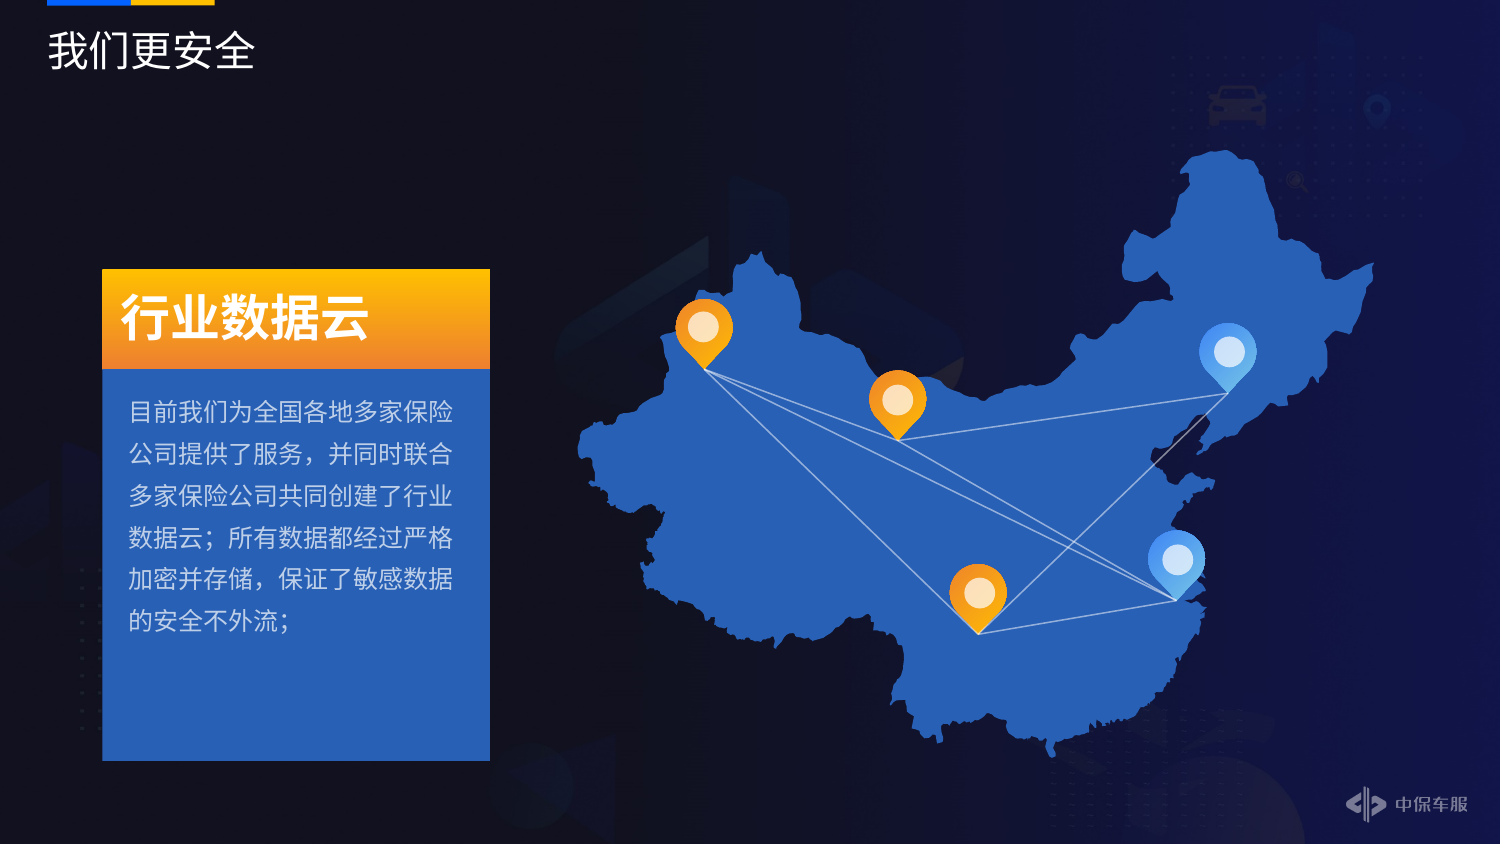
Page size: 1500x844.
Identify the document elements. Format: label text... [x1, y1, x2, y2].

title 我们更安全 [32, 23, 1006, 94]
text_box [1162, 544, 1194, 576]
text_box [949, 564, 1007, 634]
text_box [1199, 323, 1257, 394]
text_box 目前我们为全国各地多家保险公司提供了服务，并同时联合多家保险公司共同创建了行业数据云；所有数据都经过严格加密并存储，保证了敏感数据的安全不外流； [128, 384, 468, 636]
text_box [1214, 336, 1245, 368]
text_box [102, 269, 490, 369]
text_box [577, 150, 1374, 758]
text_box [687, 311, 719, 343]
text_box [869, 370, 927, 440]
text_box 行业数据云 [113, 295, 400, 352]
picture [0, 0, 1500, 844]
text_box [675, 299, 733, 370]
text_box [102, 369, 490, 761]
text_box [1148, 530, 1206, 601]
text_box [964, 577, 996, 609]
text_box [882, 384, 914, 416]
